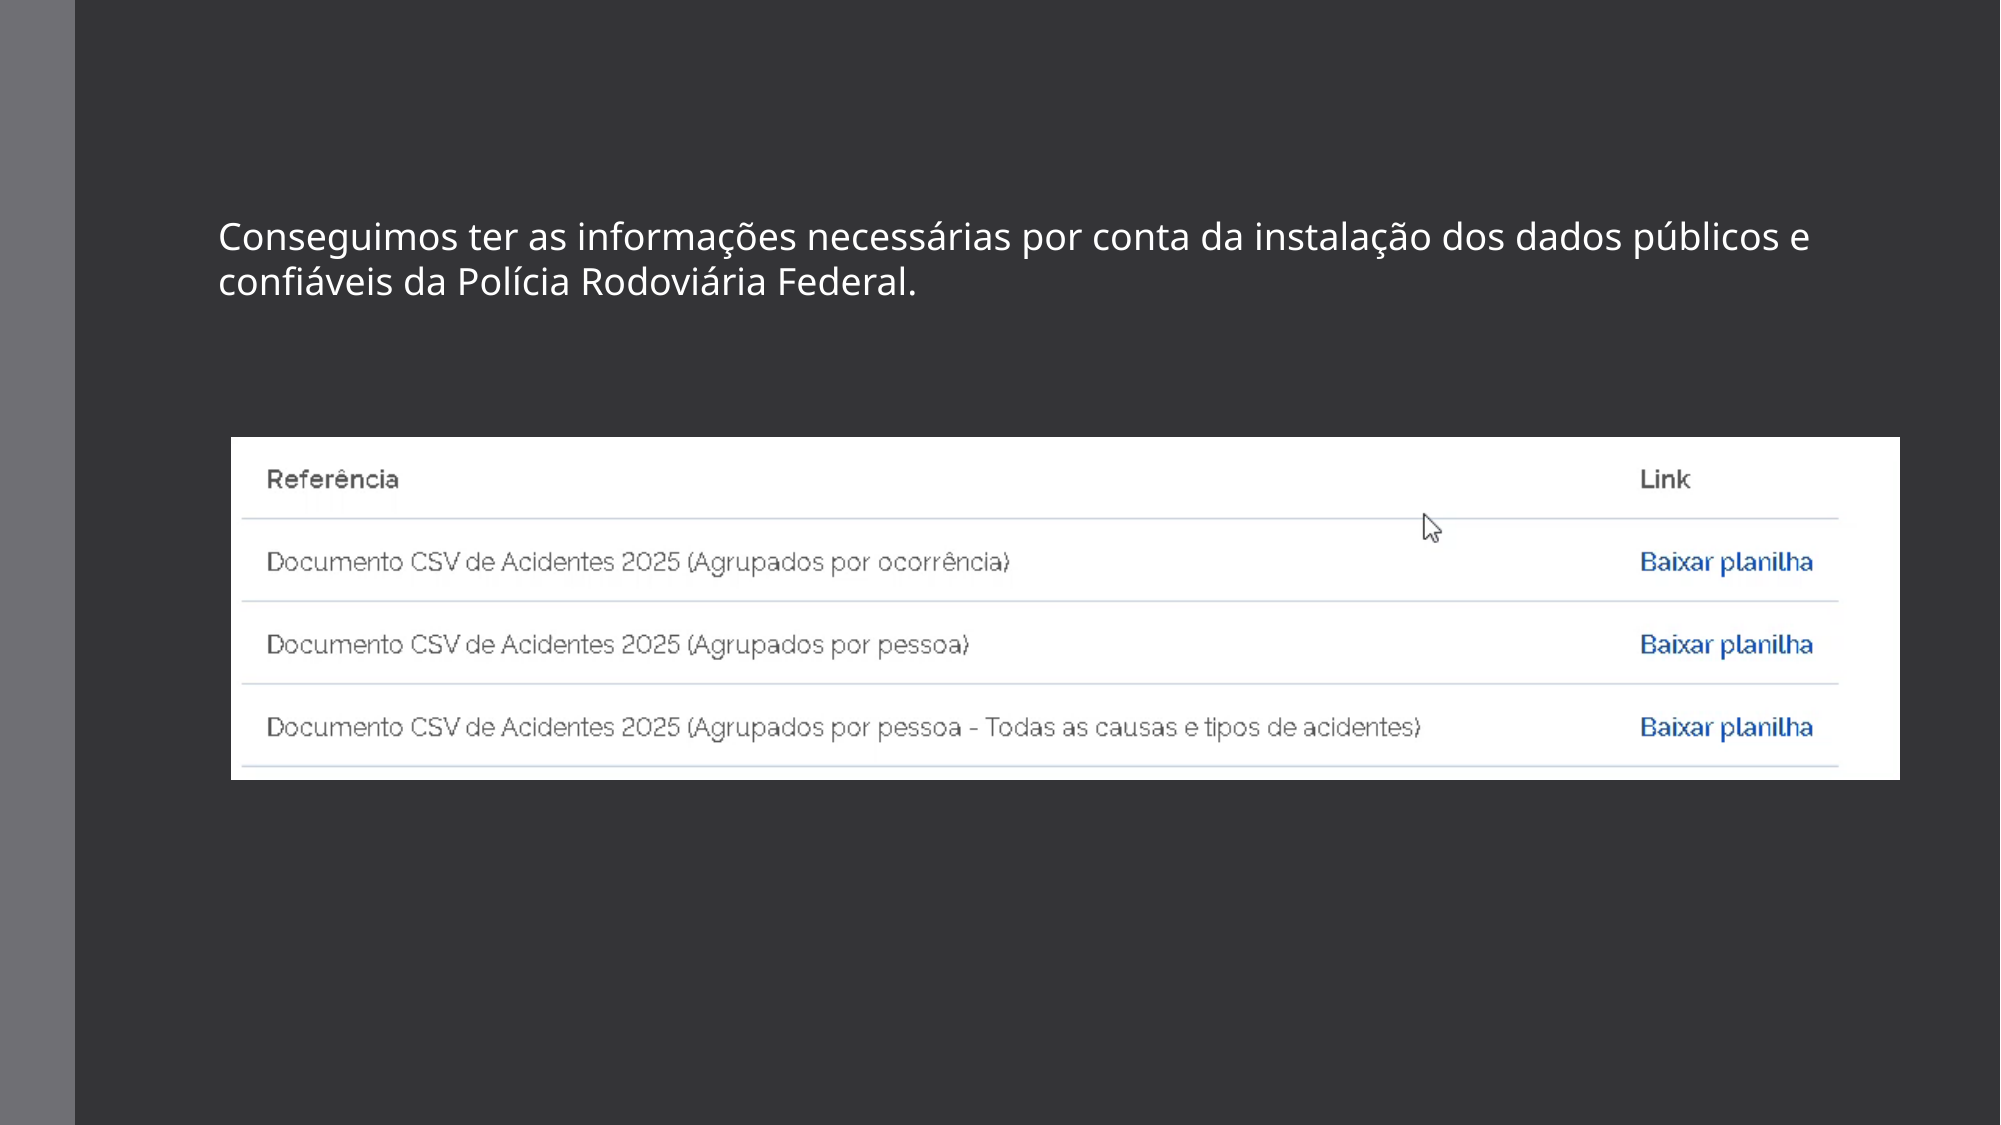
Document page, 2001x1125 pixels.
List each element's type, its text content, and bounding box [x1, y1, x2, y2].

text_box Conseguimos ter as informações necessárias por conta da instalação dos dados públicos e confiáveis da Polícia Rodoviária Federal. [203, 205, 1966, 311]
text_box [230, 436, 1901, 781]
